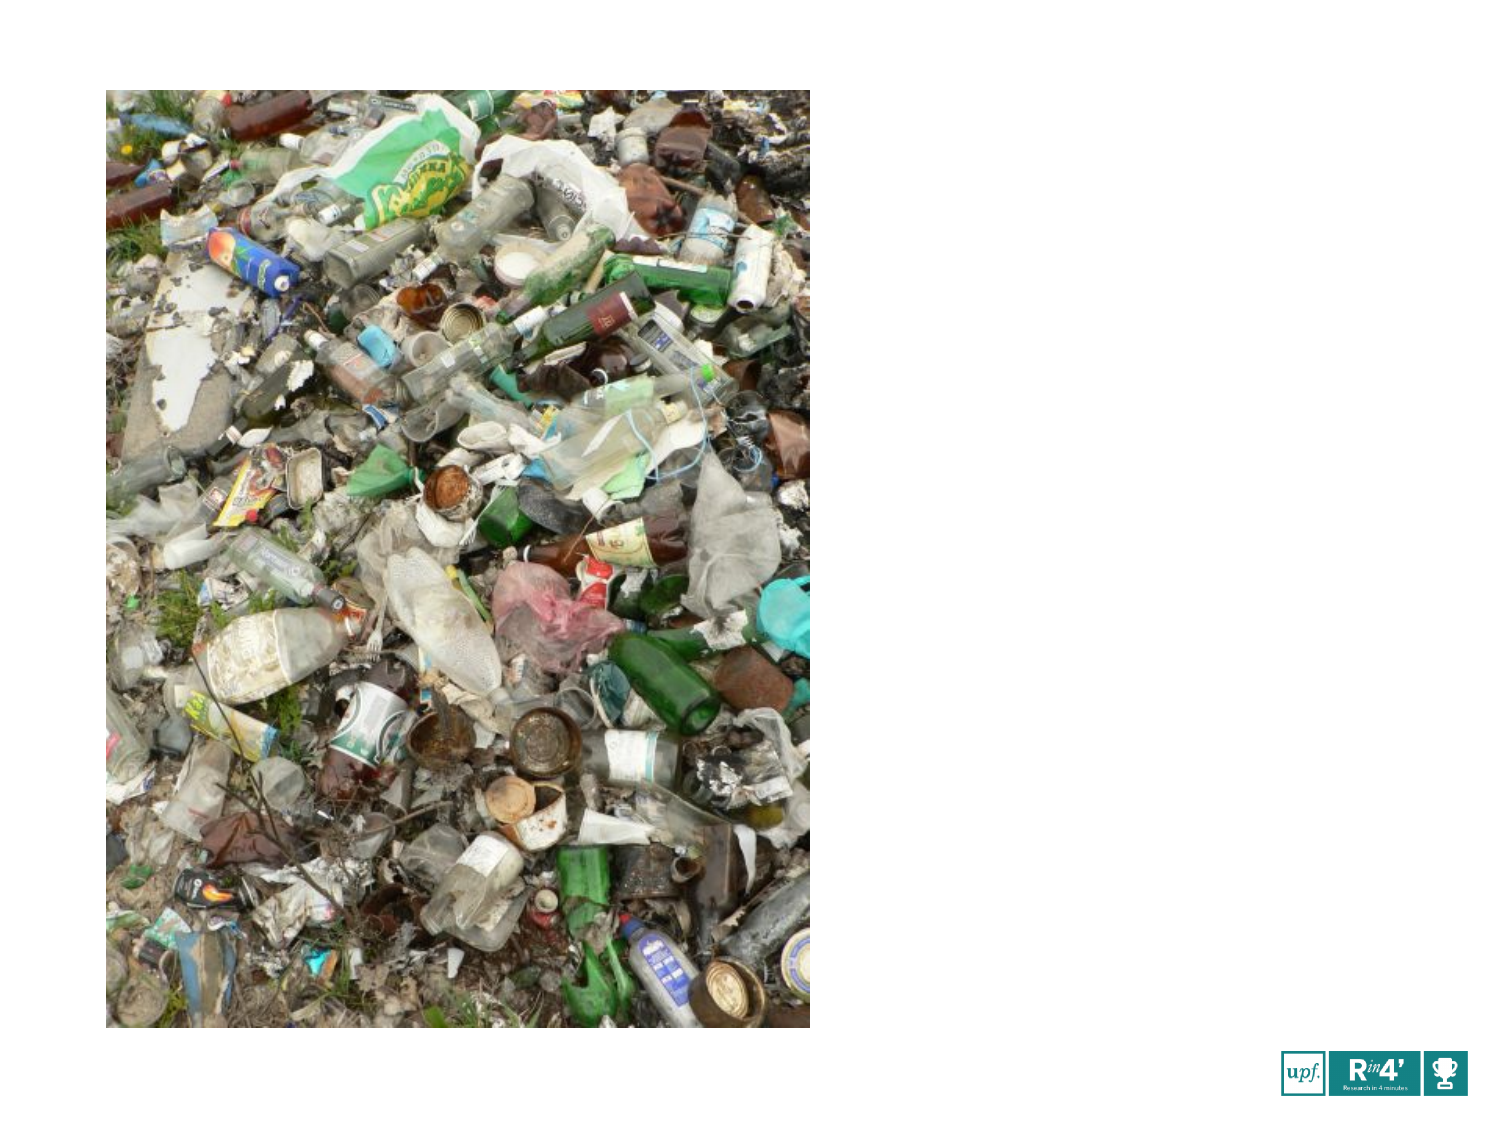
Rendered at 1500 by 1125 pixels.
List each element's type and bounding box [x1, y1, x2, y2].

picture [1281, 1051, 1469, 1096]
picture [105, 89, 810, 1028]
